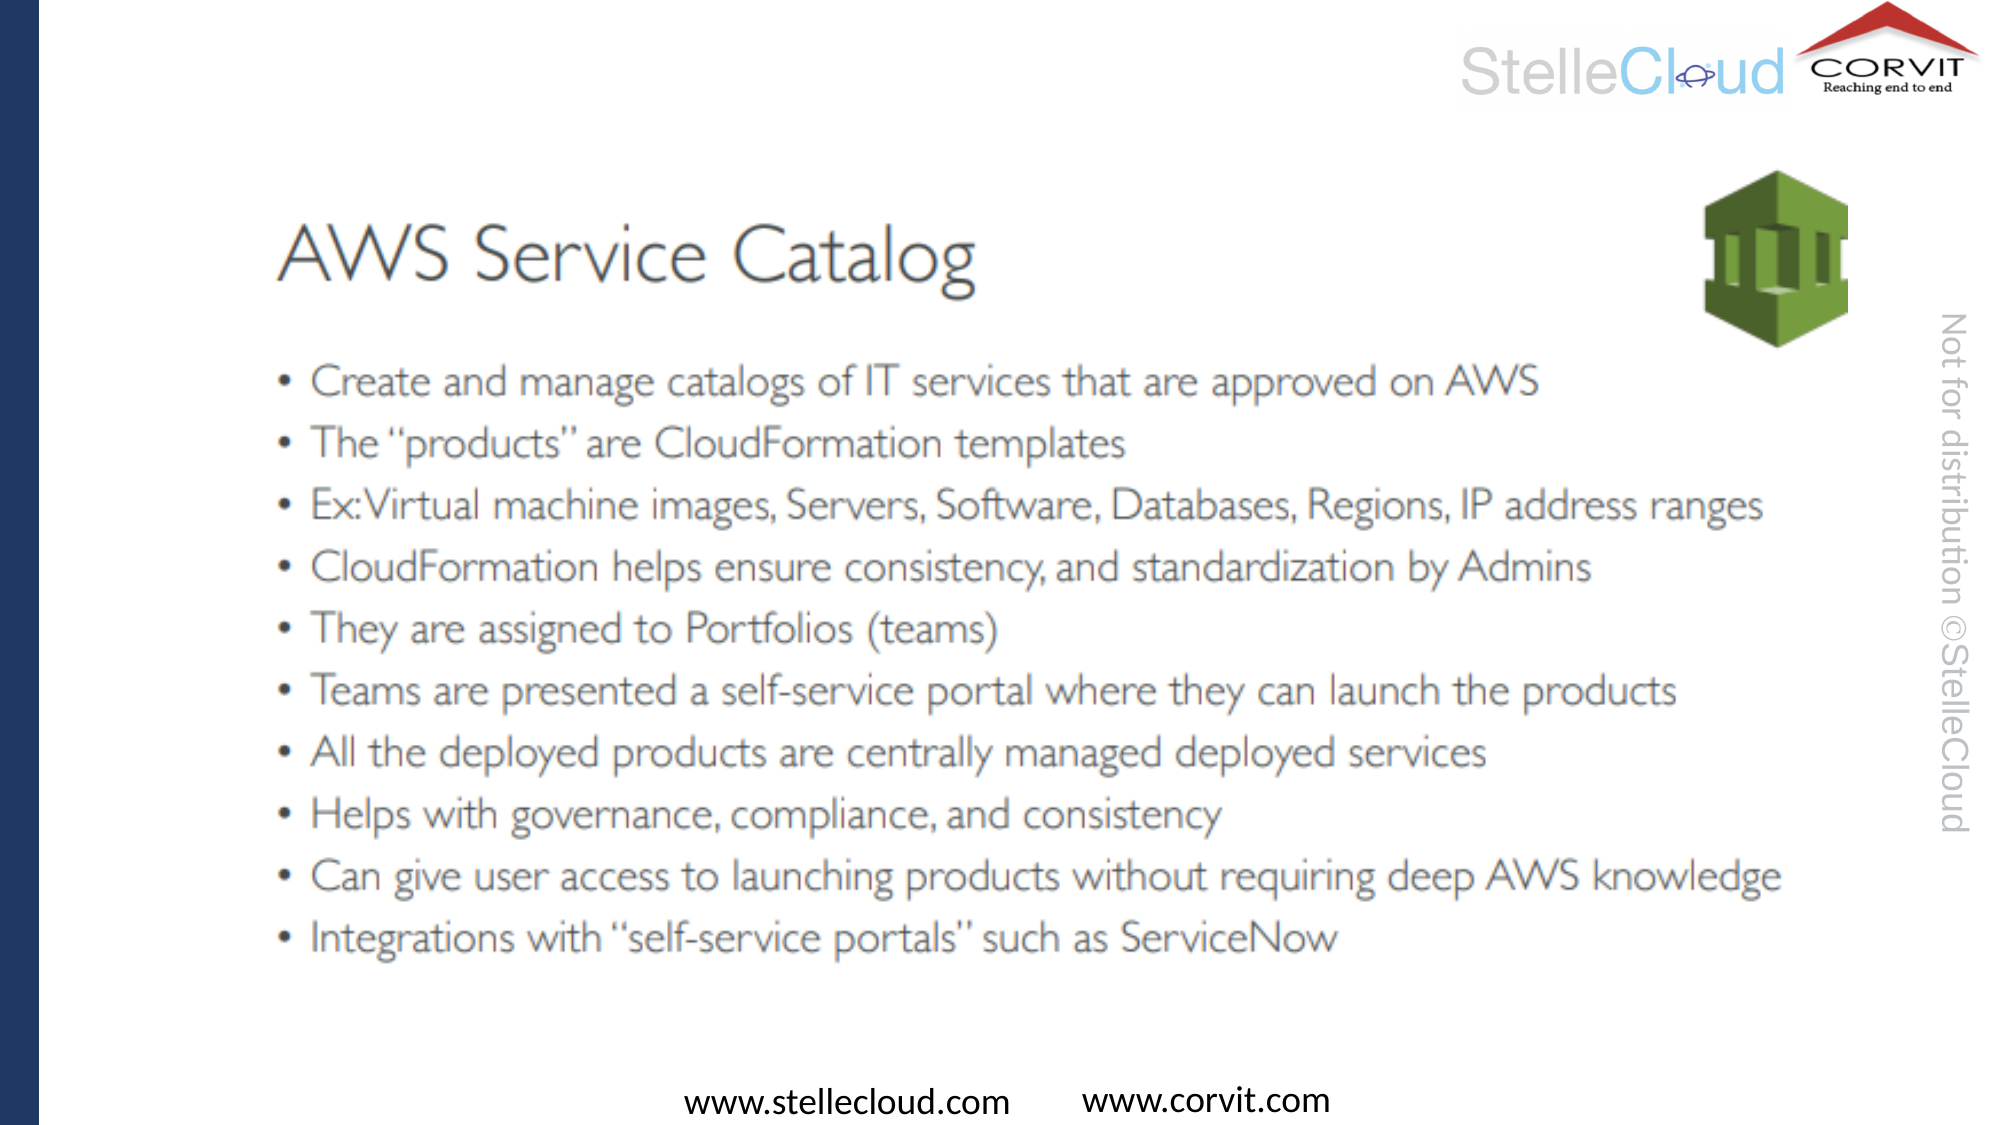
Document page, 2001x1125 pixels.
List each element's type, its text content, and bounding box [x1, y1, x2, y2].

picture [201, 167, 1848, 982]
text_box www.corvit.com [1067, 1067, 1347, 1125]
picture [1455, 0, 1988, 111]
text_box www.stellecloud.com [669, 1069, 1027, 1125]
text_box Not for distribution ⒸStelleCloud [1927, 297, 1988, 1125]
